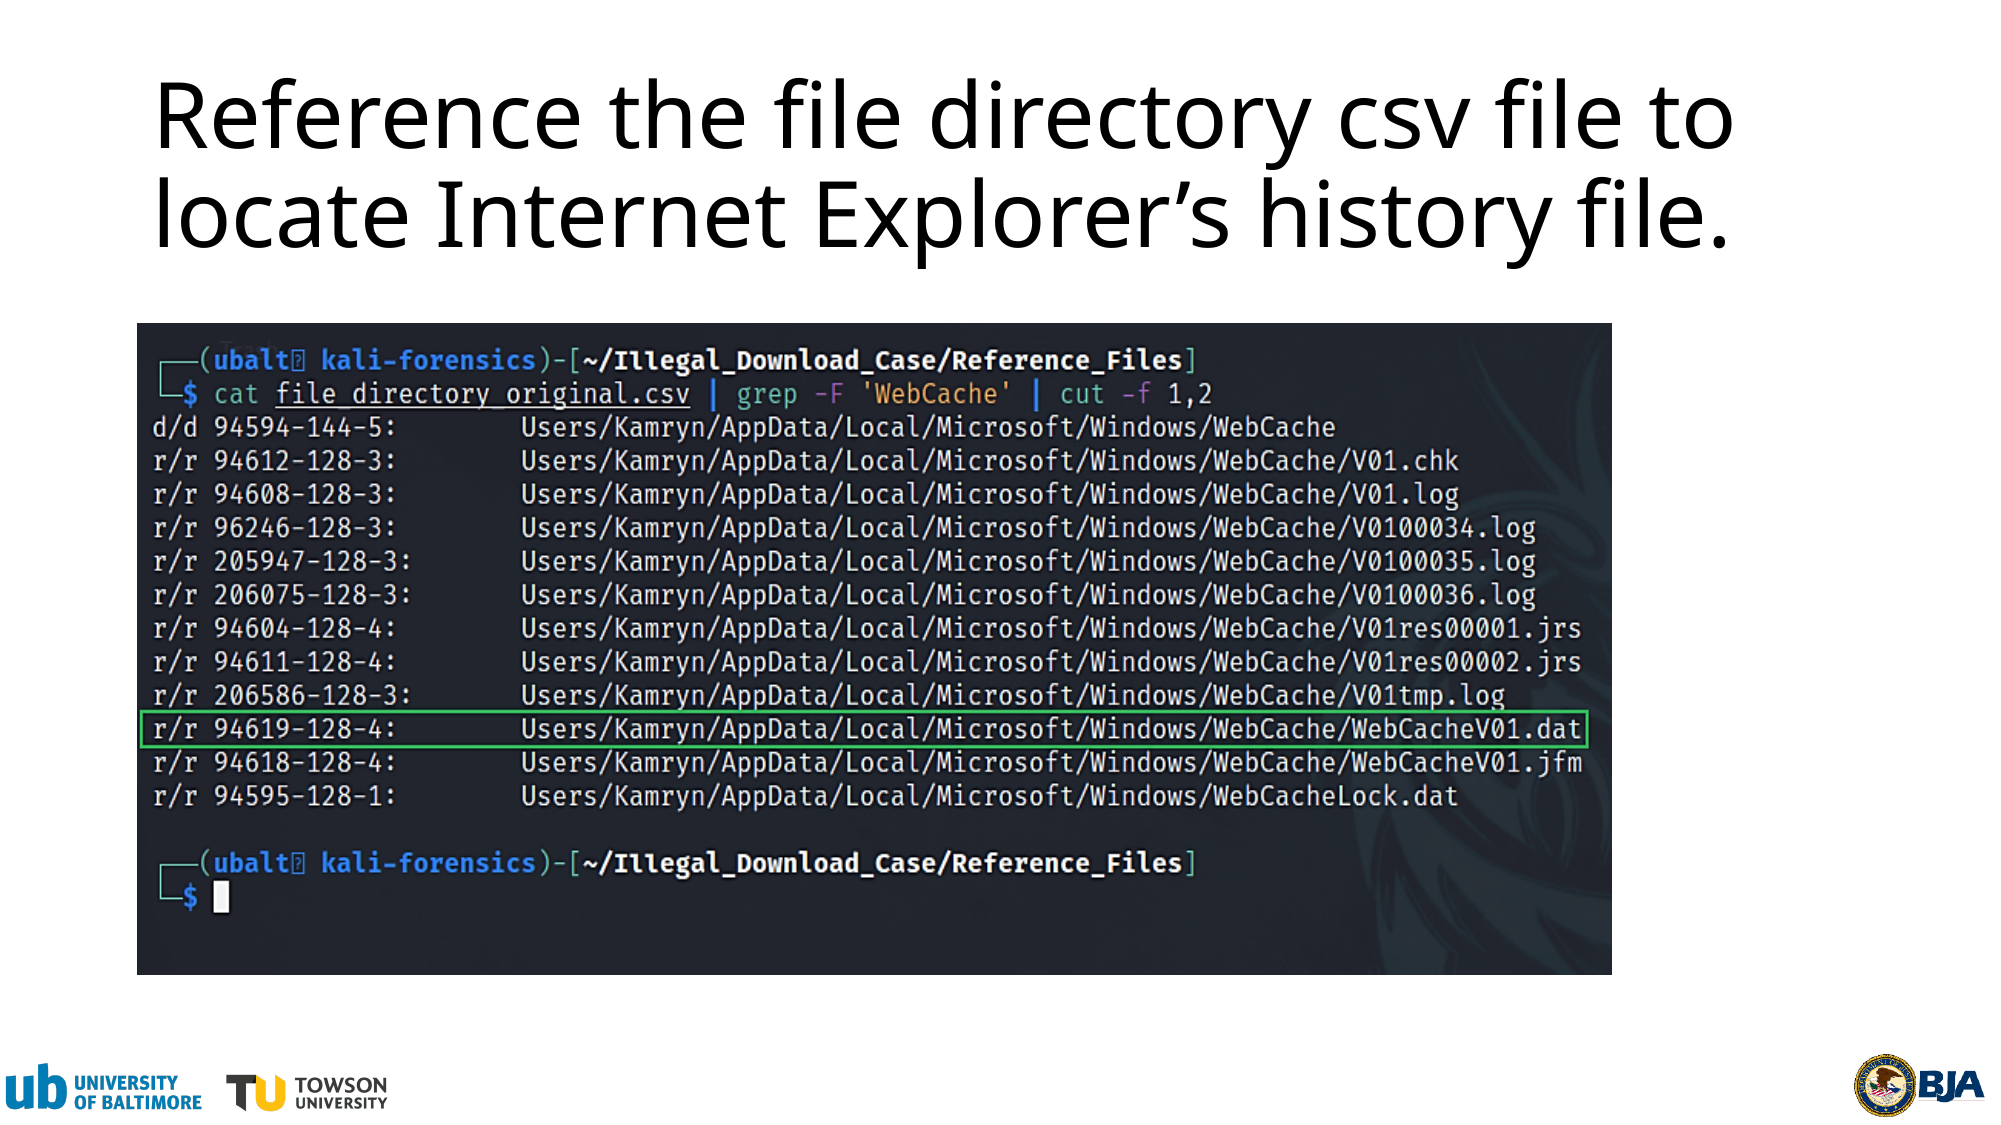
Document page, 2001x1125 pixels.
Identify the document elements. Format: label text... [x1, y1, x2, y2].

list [137, 323, 1612, 975]
title Reference the file directory csv file to locate Internet Explorer’s history file. [137, 59, 1863, 278]
picture [1854, 1054, 1986, 1117]
picture [0, 1031, 407, 1125]
